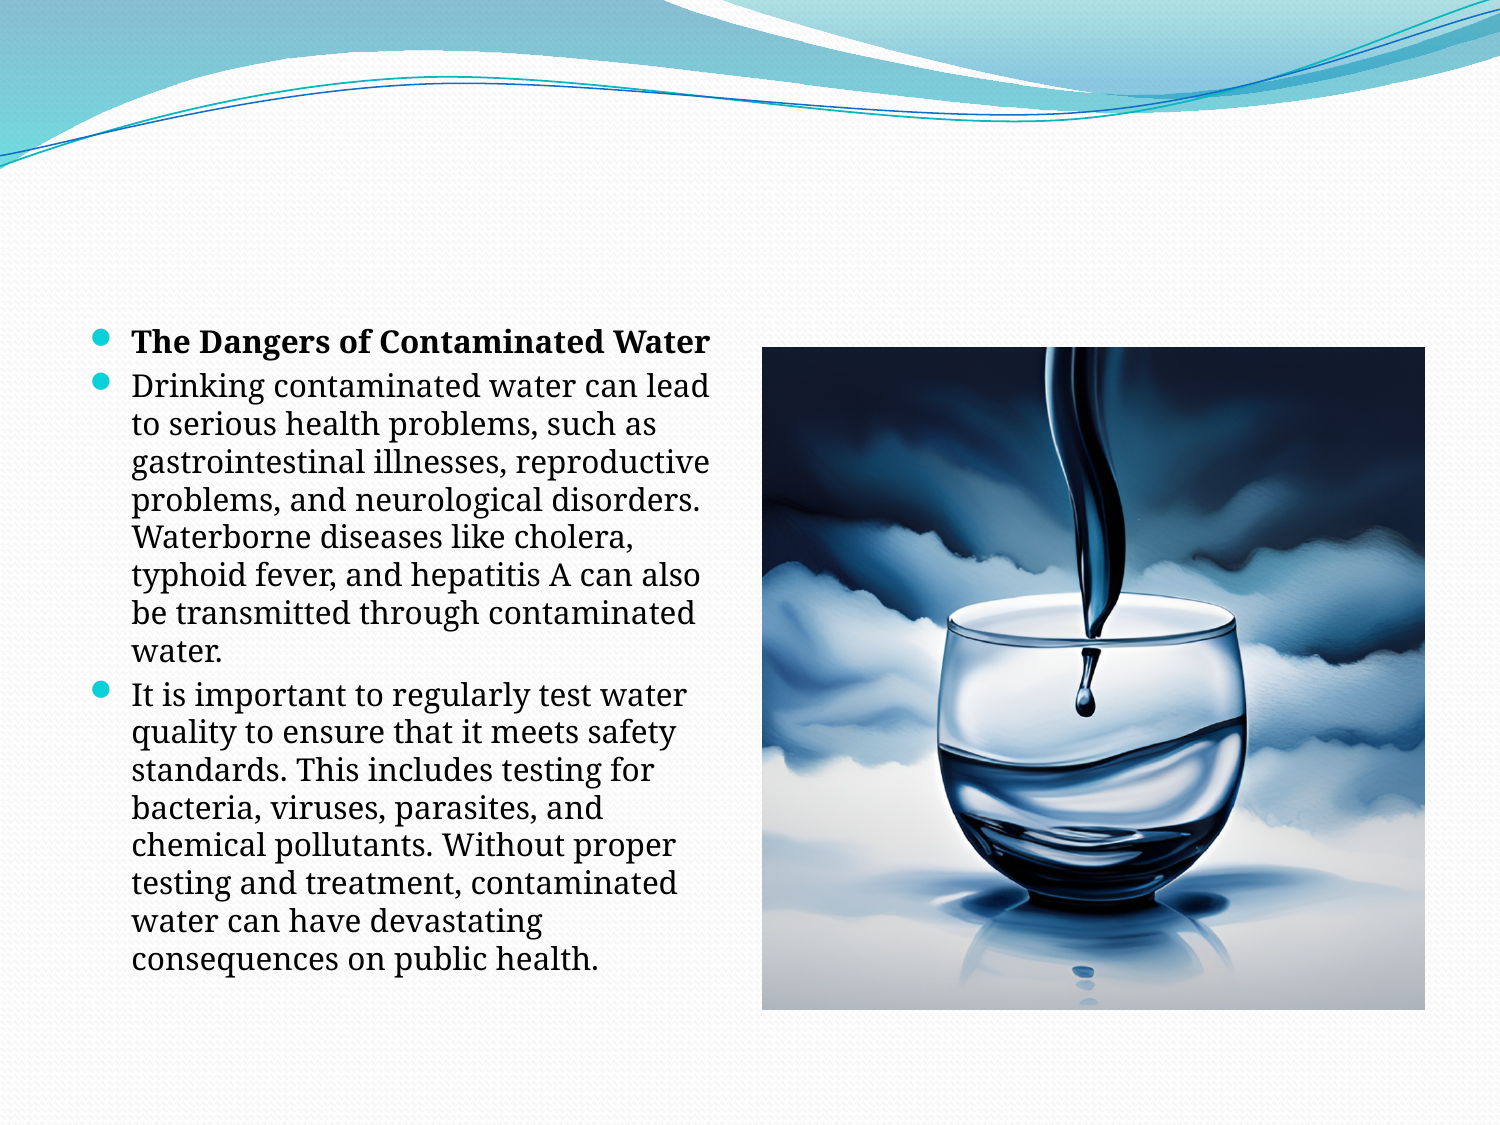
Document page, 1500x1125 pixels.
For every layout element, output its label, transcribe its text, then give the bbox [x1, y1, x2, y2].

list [762, 347, 1426, 1011]
list The Dangers of Contaminated Water Drinking contaminated water can lead to serious health problems, such as gastrointestinal illnesses, reproductive problems, and neurological disorders. Waterborne diseases like cholera, typhoid fever, and hepatitis A can also be transmitted through contaminated water. It is important to regularly test water quality to ensure that it meets safety standards. This includes testing for bacteria, viruses, parasites, and chemical pollutants. Without proper testing and treatment, contaminated water can have devastating consequences on public health. [75, 314, 738, 1043]
